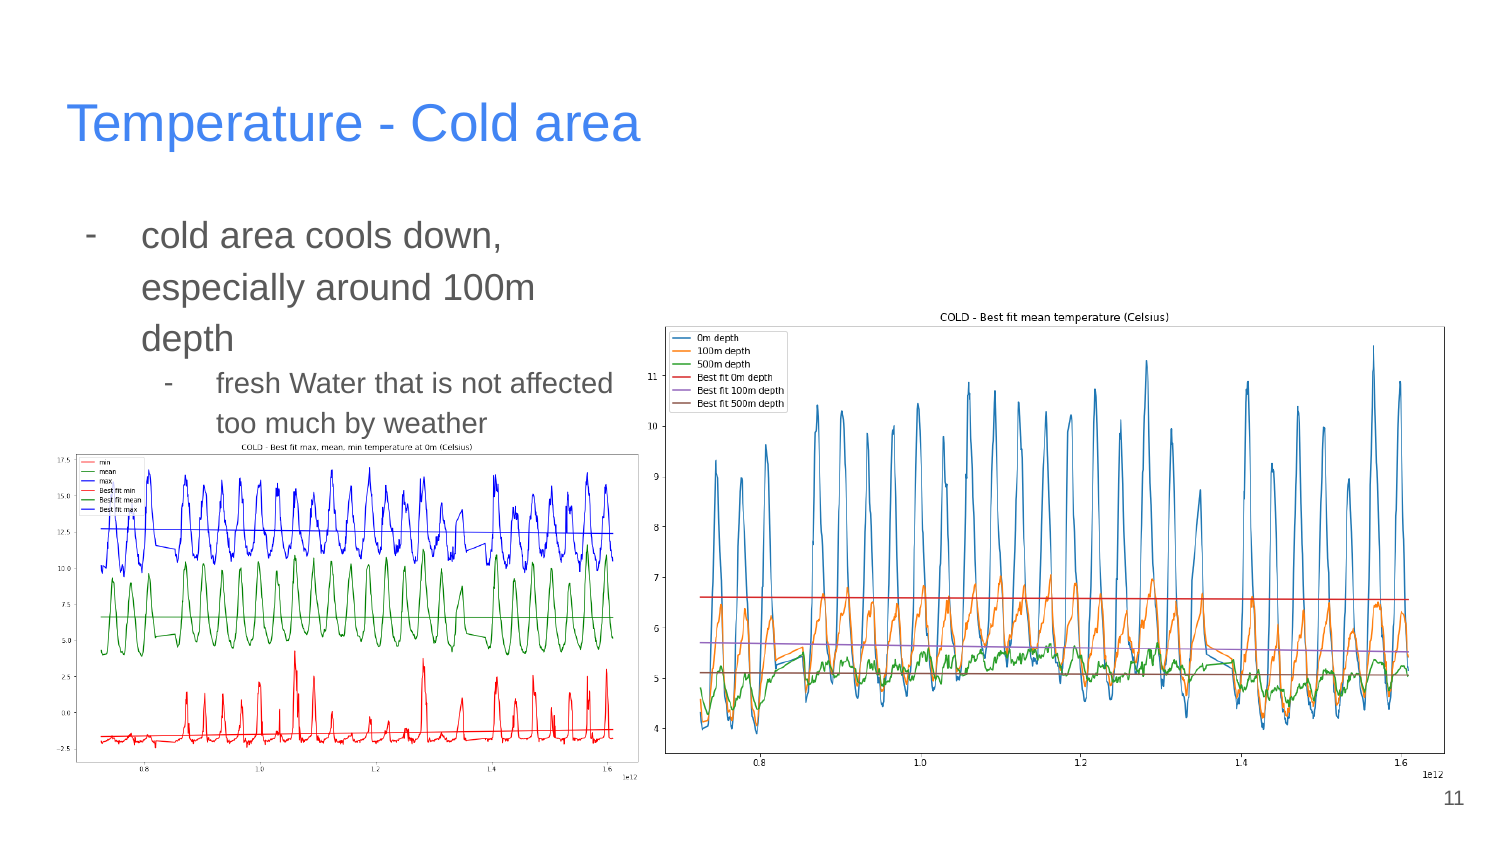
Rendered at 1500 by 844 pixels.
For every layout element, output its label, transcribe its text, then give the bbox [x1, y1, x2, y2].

picture [50, 305, 1450, 785]
title Temperature - Cold area [51, 72, 1449, 167]
slide_number ‹#› [1389, 764, 1480, 830]
list cold area cools down, especially around 100m depth fresh Water that is not affected too much by weather [51, 189, 642, 437]
